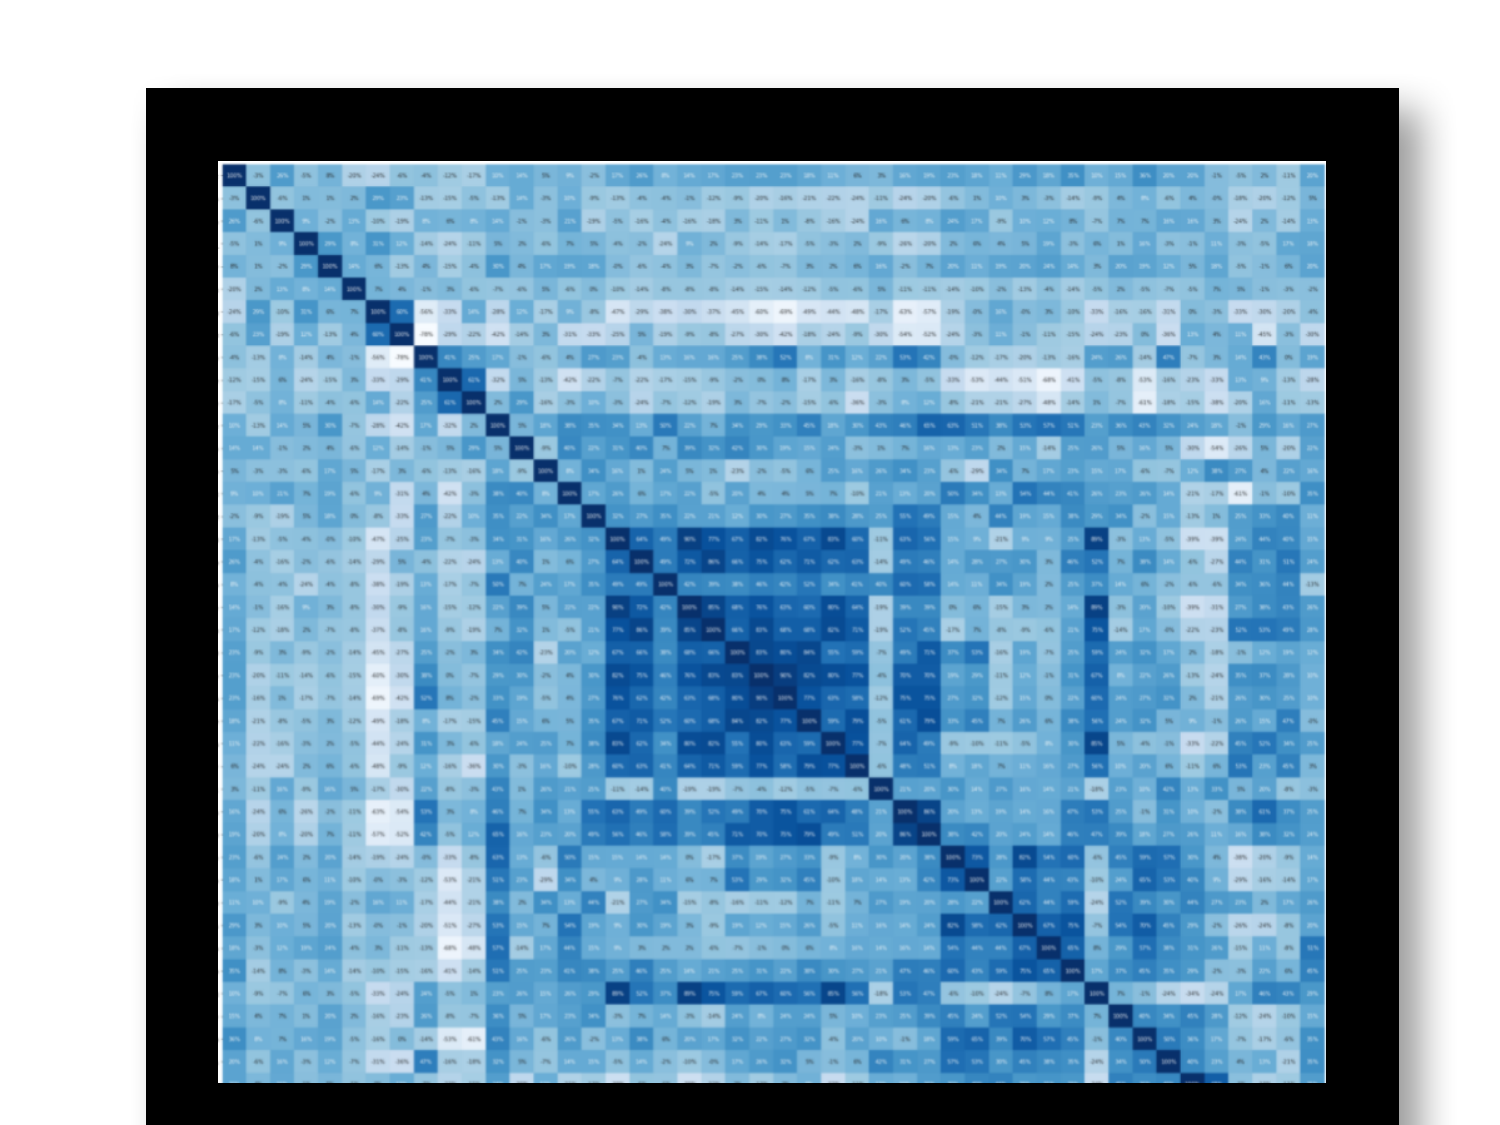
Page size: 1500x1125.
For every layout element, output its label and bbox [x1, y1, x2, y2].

picture [218, 160, 1327, 1084]
